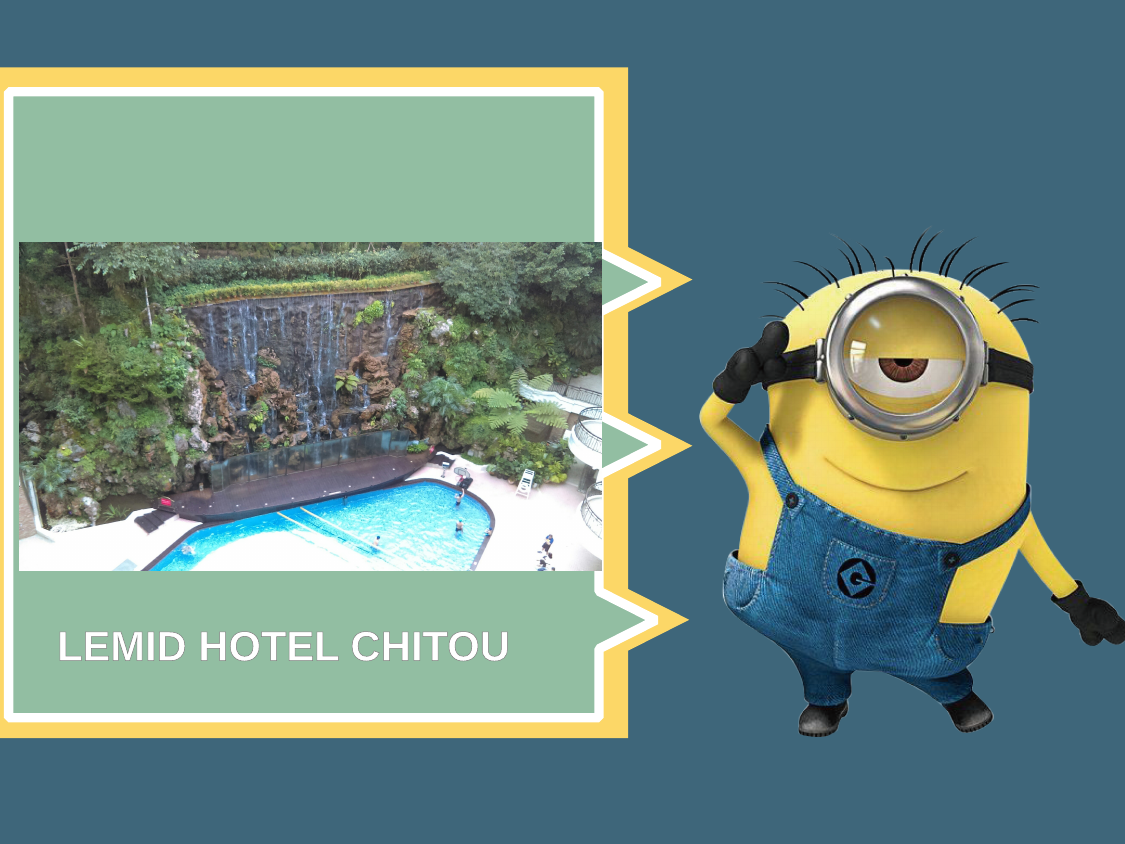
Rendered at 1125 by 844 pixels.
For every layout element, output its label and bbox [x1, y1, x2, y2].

picture [699, 225, 1125, 737]
text_box [0, 67, 693, 739]
picture [18, 242, 602, 571]
